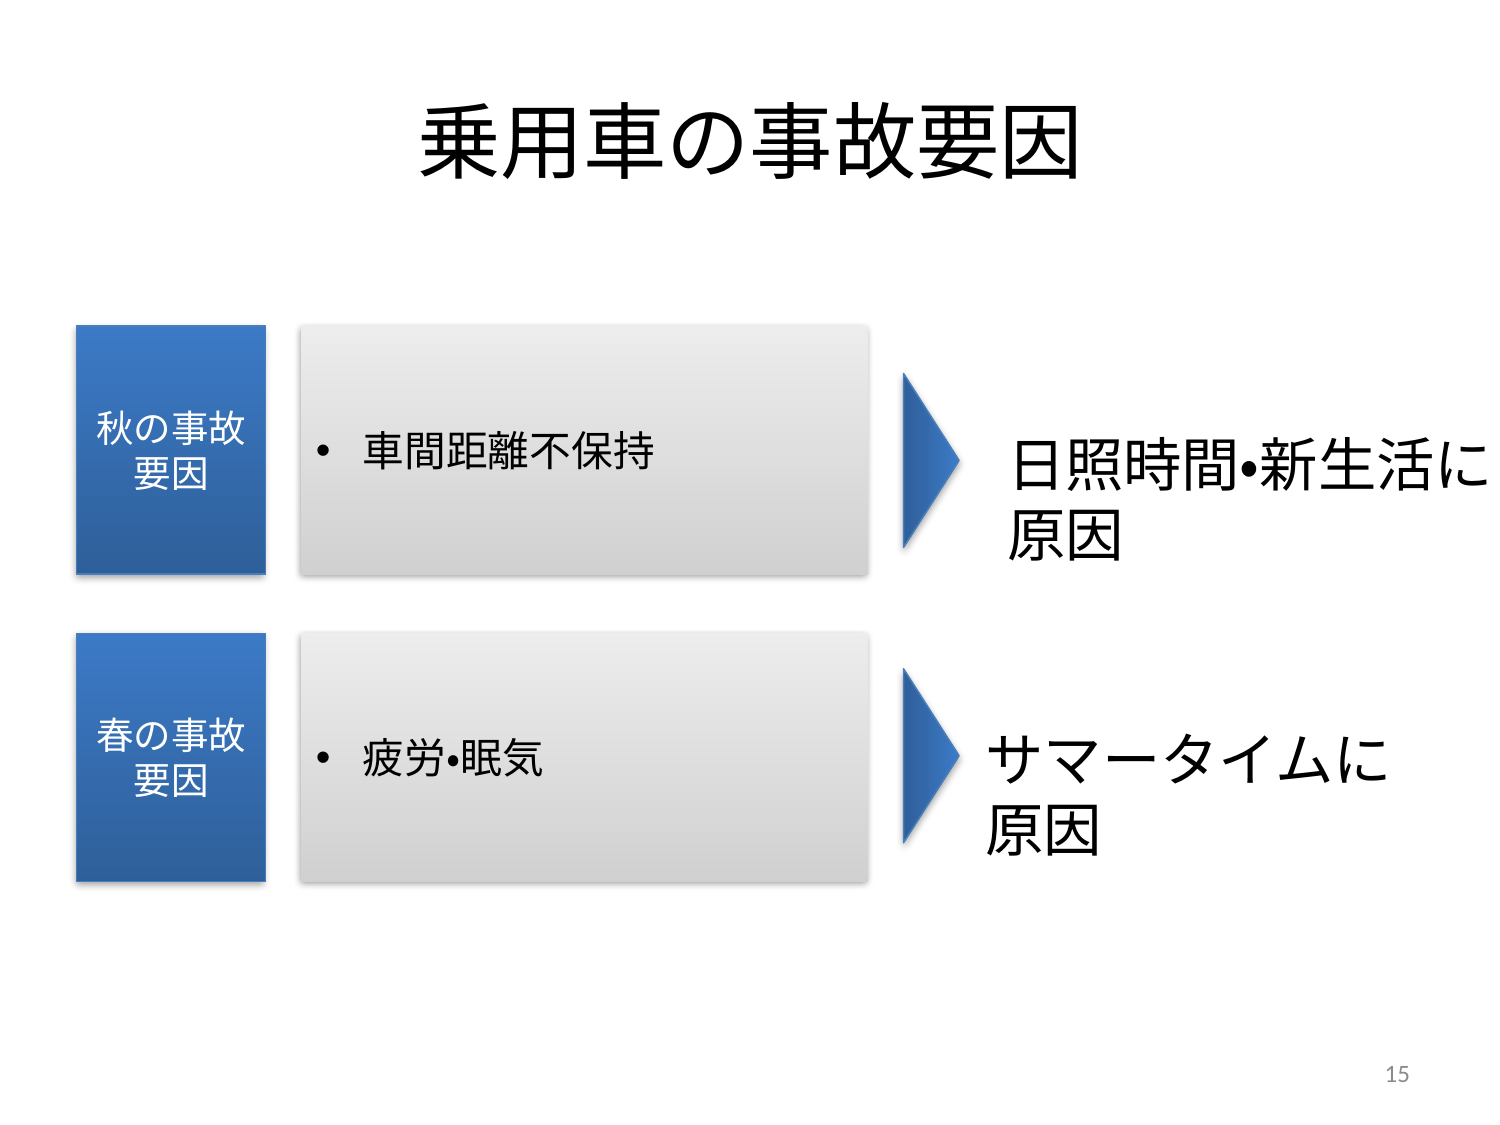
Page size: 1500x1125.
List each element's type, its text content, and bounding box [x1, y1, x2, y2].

text_box 車間距離不保持 [300, 325, 869, 575]
text_box [902, 668, 960, 844]
text_box 疲労・眠気 [300, 633, 869, 882]
text_box 日照時間・新生活に 原因 [992, 420, 1500, 576]
text_box 春の事故 要因 [76, 633, 266, 882]
text_box [902, 372, 960, 549]
slide_number 15 [1074, 1042, 1425, 1103]
text_box 秋の事故要因 [76, 325, 266, 575]
title 乗用車の事故要因 [75, 45, 1425, 233]
text_box サマータイムに 原因 [971, 715, 1408, 871]
